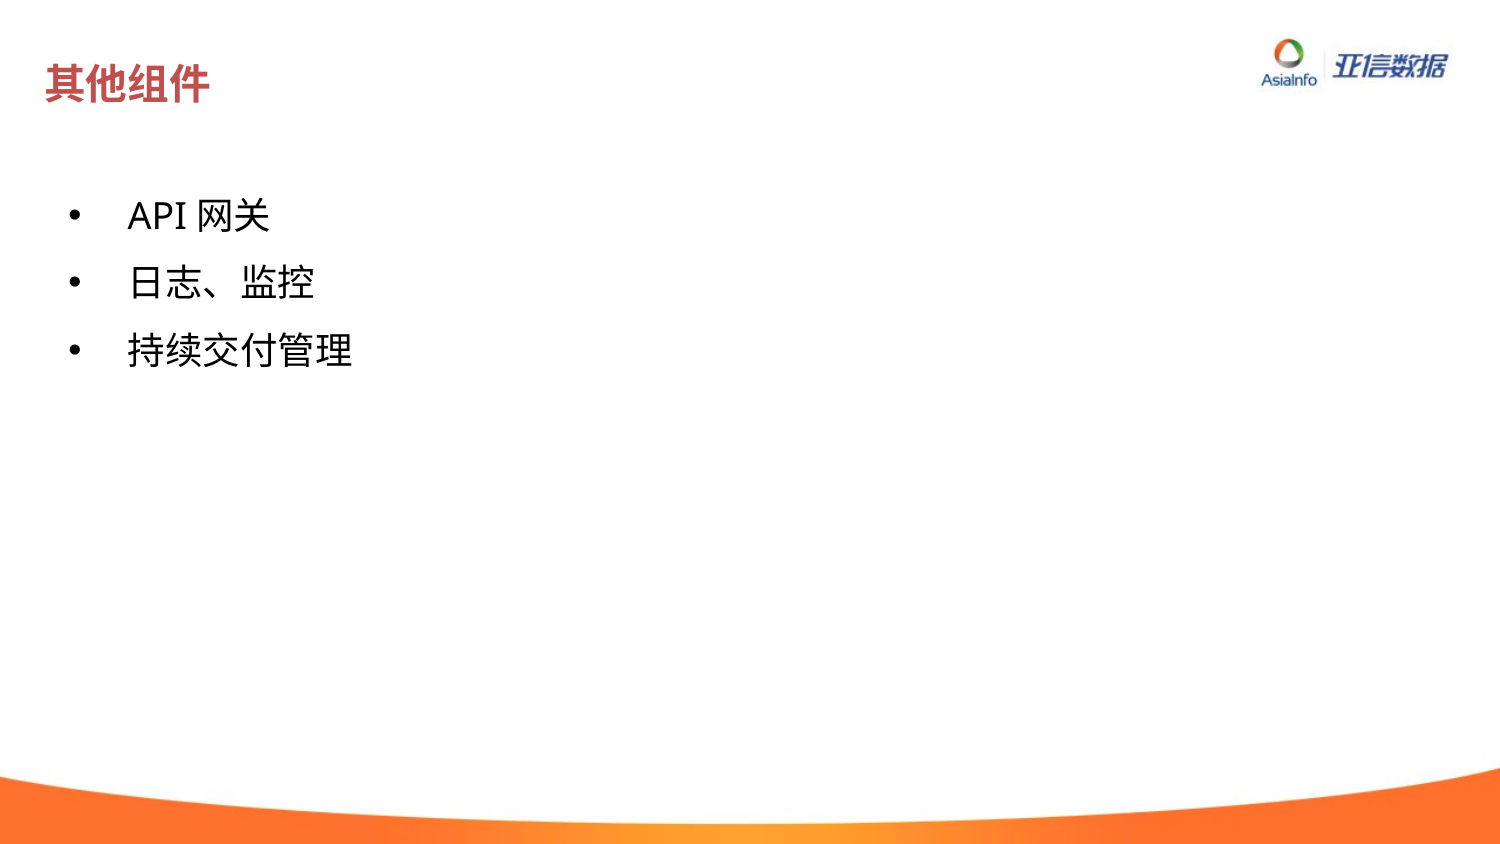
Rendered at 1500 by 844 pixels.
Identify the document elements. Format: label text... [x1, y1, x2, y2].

picture [0, 0, 1500, 844]
text_box API网关 日志、监控 持续交付管理 [24, 161, 775, 380]
title 其他组件 [29, 26, 1477, 116]
